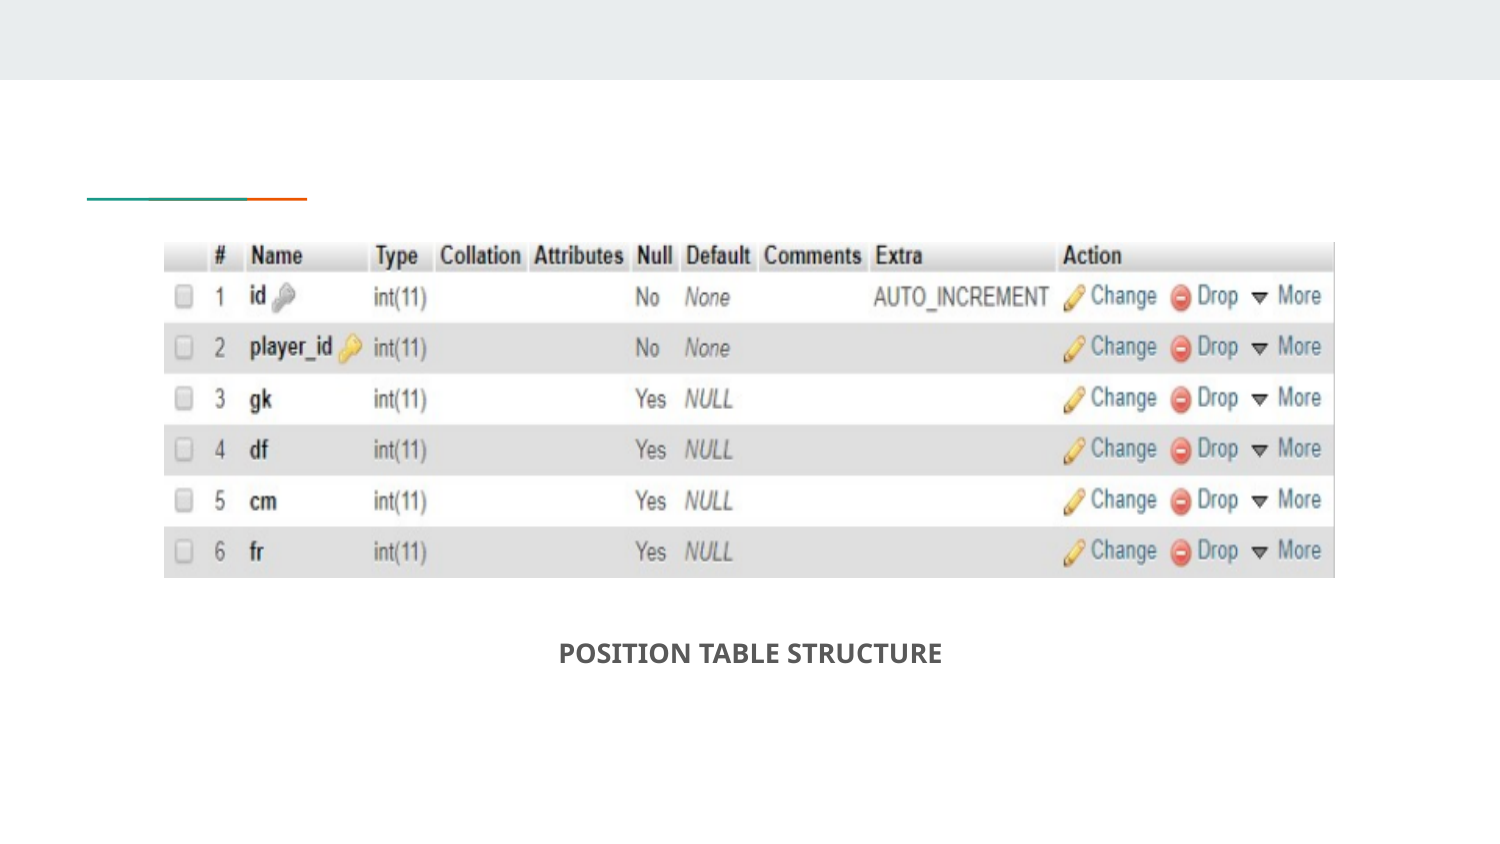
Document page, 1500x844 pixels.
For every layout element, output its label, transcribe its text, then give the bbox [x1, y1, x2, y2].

picture [163, 242, 1337, 578]
list POSITION TABLE STRUCTURE [119, 614, 1381, 712]
